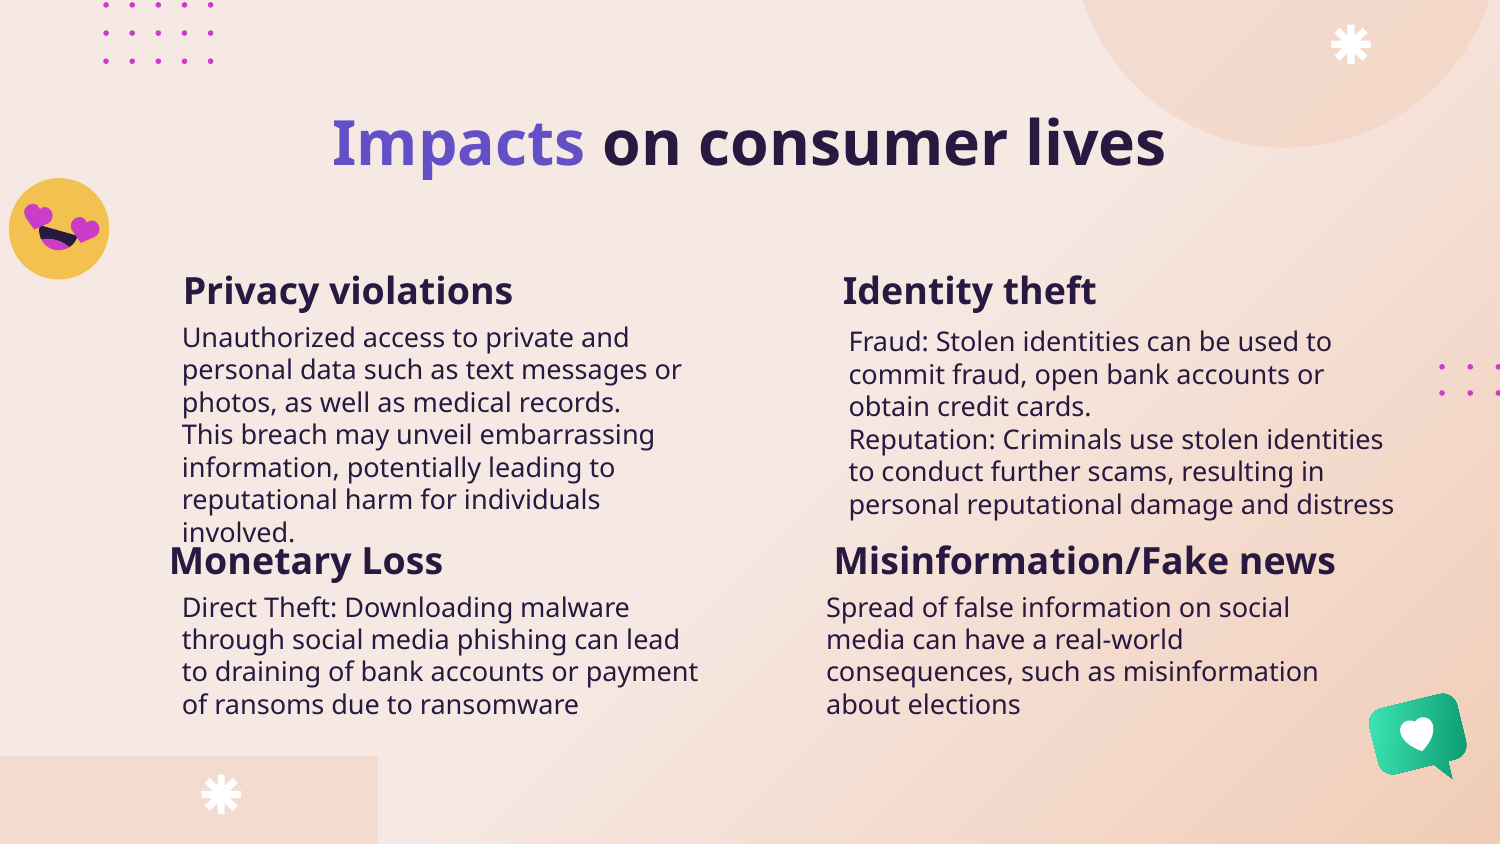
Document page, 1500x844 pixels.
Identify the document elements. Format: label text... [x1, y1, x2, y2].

subtitle Spread of false information on social media can have a real-world consequences, such as misinformation about elections [810, 597, 1360, 713]
subtitle Fraud: Stolen identities can be used to commit fraud, open bank accounts or obtain credit cards. Reputation: Criminals use stolen identities to conduct further scams, resulting in personal reputational damage and distress [833, 309, 1428, 447]
subtitle Unauthorized access to private and personal data such as text messages or photos, as well as medical records. This breach may unveil embarrassing information, potentially leading to reputational harm for individuals involved. [166, 305, 716, 484]
subtitle Privacy violations [74, 240, 623, 327]
subtitle Identity theft [695, 240, 1245, 327]
subtitle Monetary Loss [0, 510, 620, 597]
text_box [1370, 695, 1469, 789]
title Impacts on consumer lives [118, 87, 1382, 182]
subtitle Direct Theft: Downloading malware through social media phishing can lead to draining of bank accounts or payment of ransoms due to ransomware [166, 574, 716, 754]
subtitle Misinformation/Fake news [810, 510, 1360, 597]
